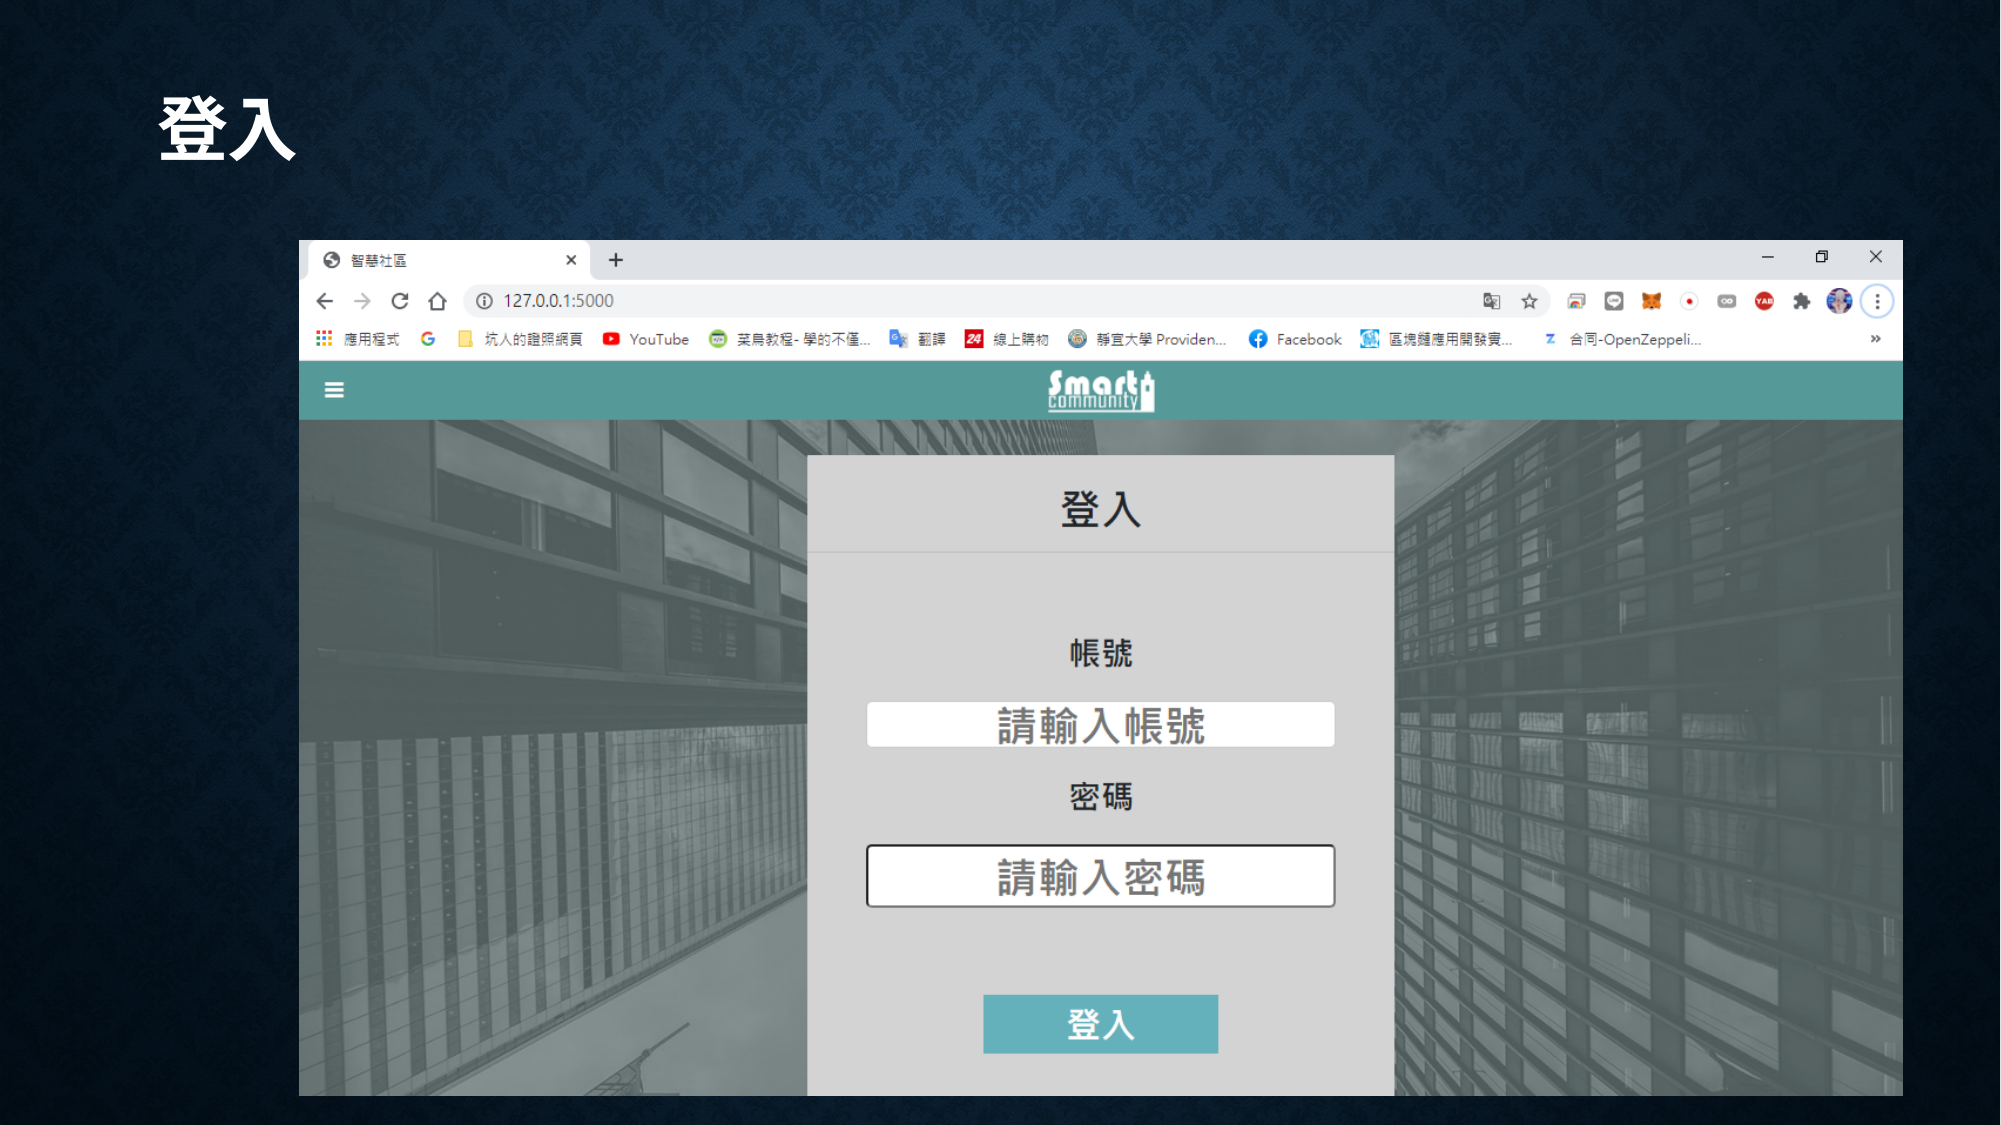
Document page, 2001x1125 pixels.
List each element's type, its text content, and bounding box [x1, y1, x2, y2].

title 登入 [0, 23, 456, 241]
picture [0, 0, 2001, 1125]
